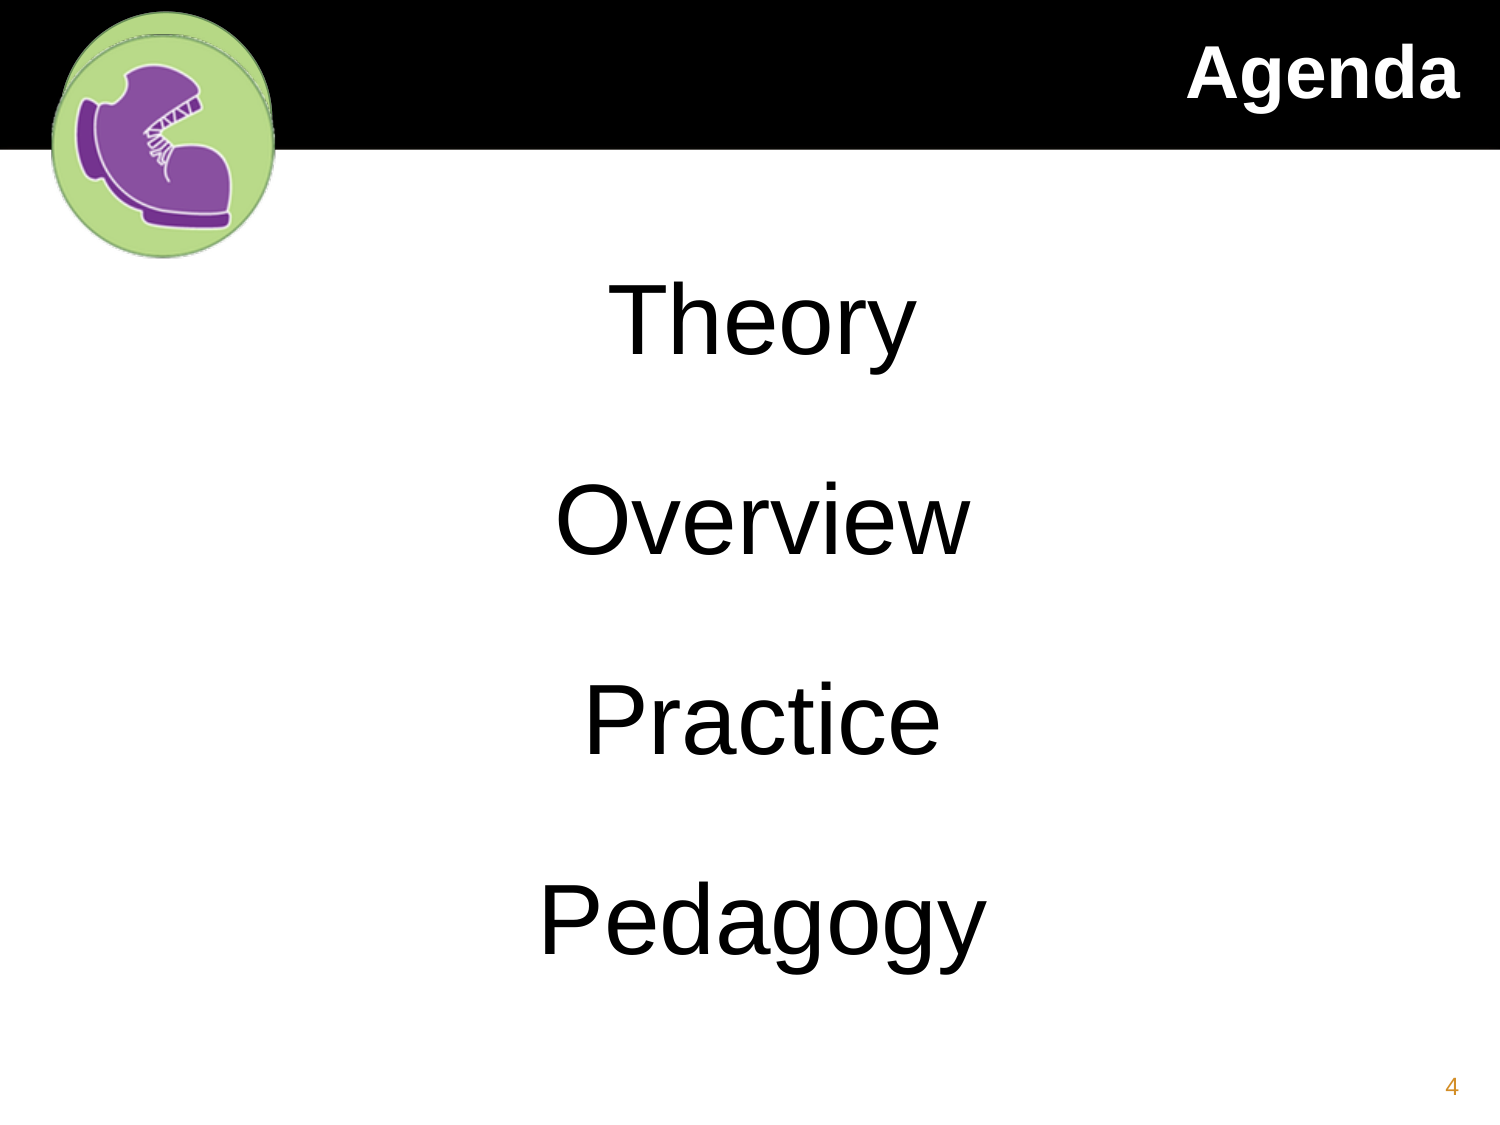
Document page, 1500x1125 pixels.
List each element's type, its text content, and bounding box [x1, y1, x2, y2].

slide_number 4 [1350, 1062, 1475, 1104]
list Theory Overview Practice Pedagogy [50, 187, 1475, 930]
title Agenda [50, 0, 1475, 138]
picture [47, 30, 288, 263]
